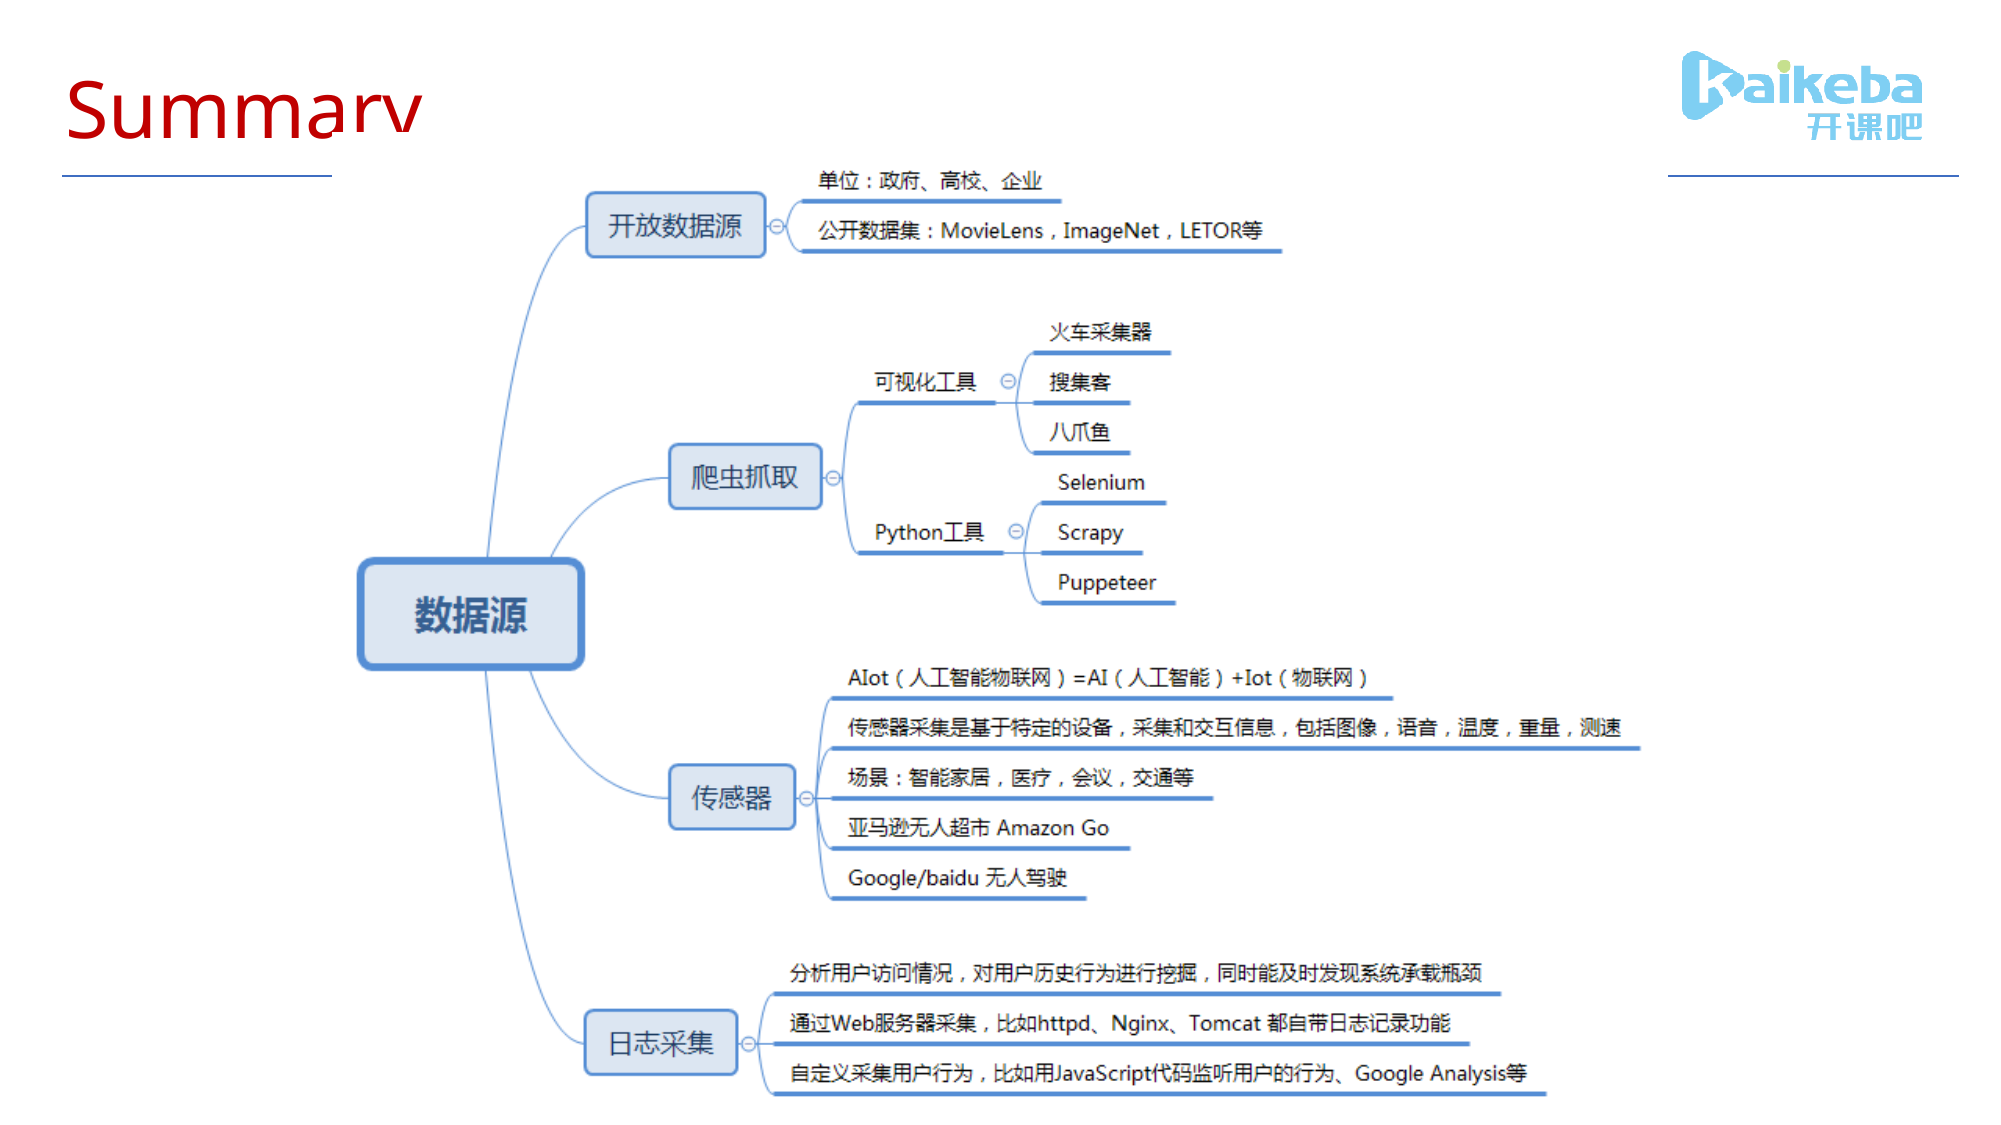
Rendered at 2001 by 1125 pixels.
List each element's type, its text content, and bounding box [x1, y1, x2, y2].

picture [332, 132, 1668, 1121]
title Summary [57, 59, 1728, 167]
